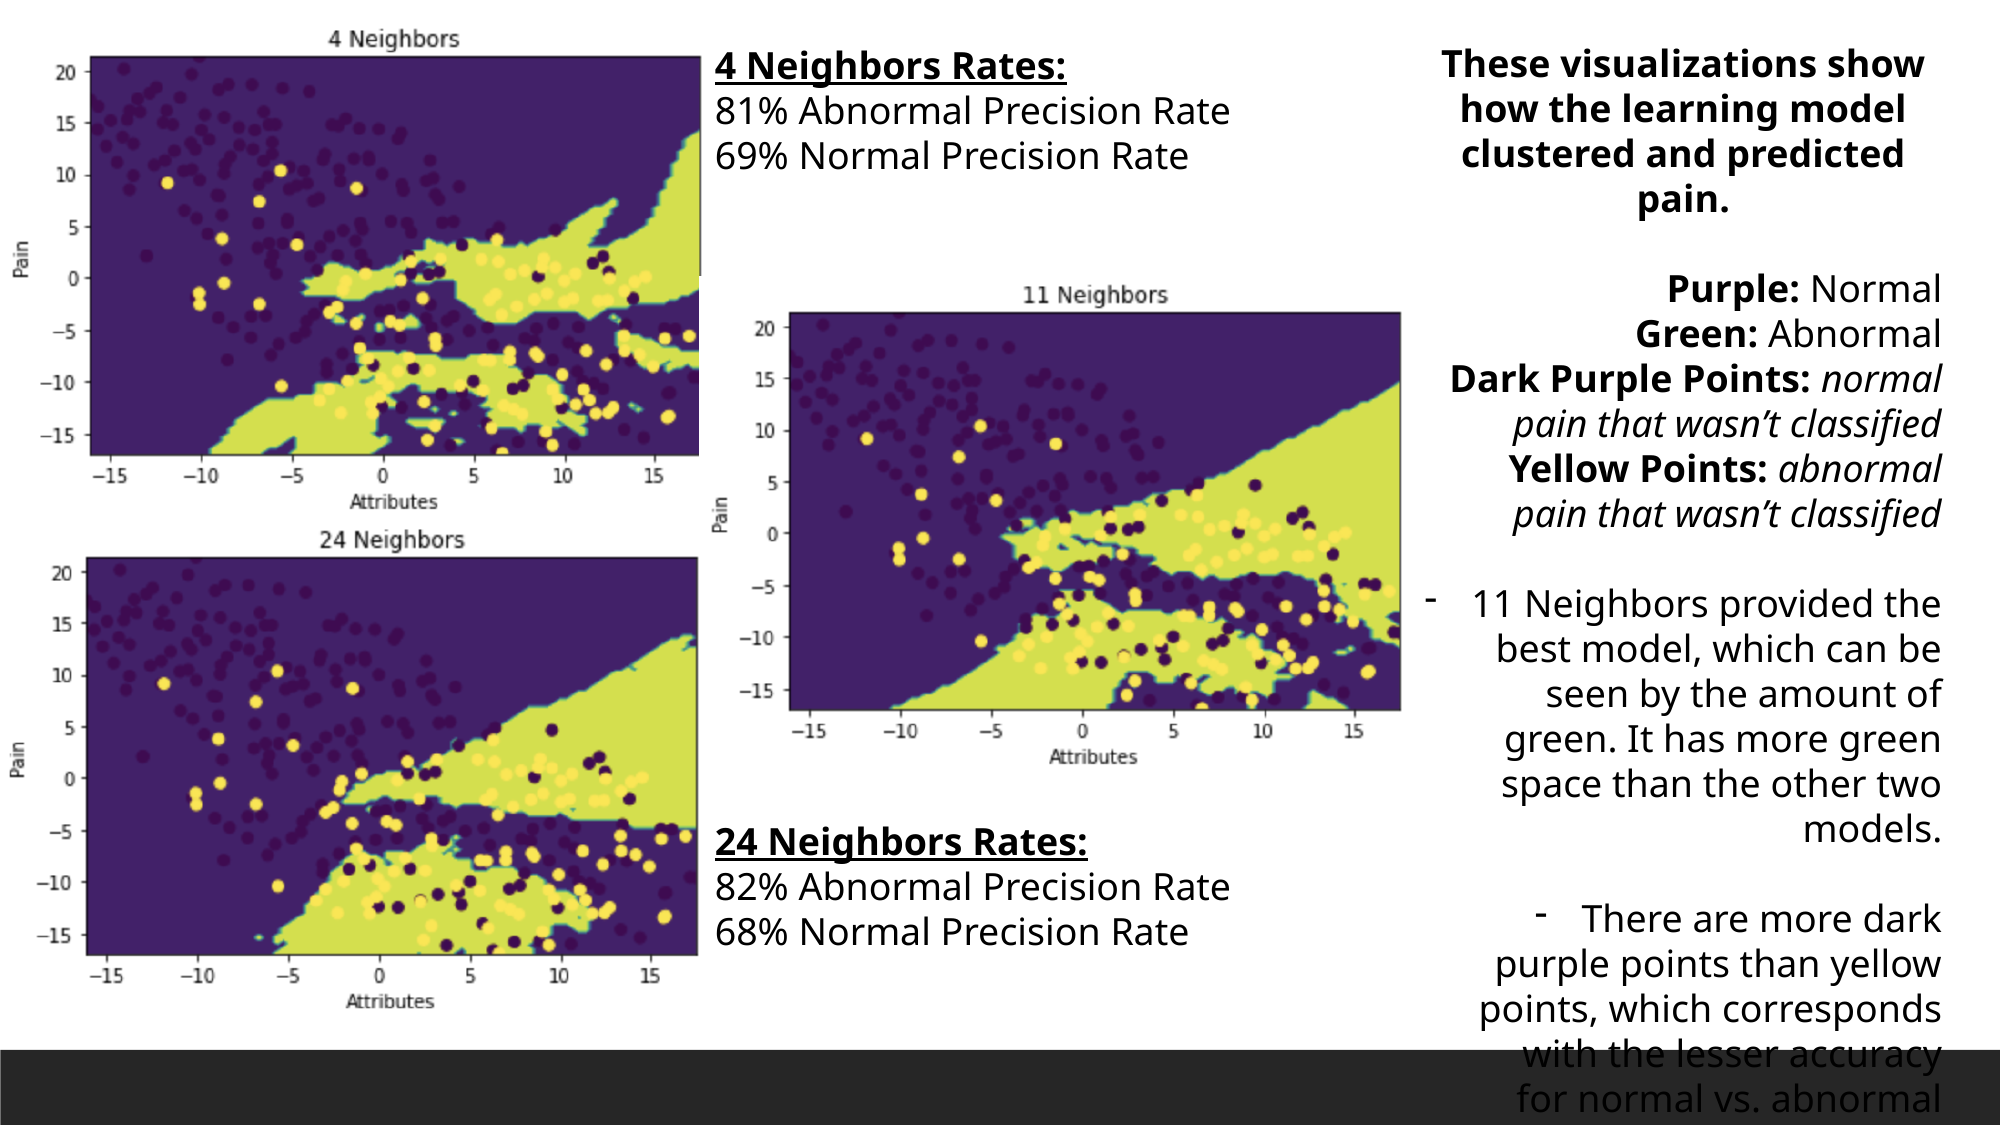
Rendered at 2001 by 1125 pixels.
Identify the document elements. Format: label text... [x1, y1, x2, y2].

text_box 24 Neighbors Rates: 82% Abnormal Precision Rate 68% Normal Precision Rate [717, 810, 1347, 1006]
text_box These visualizations show how the learning model clustered and predicted pain. Purple: Normal Green: Abnormal Dark Purple Points: normal pain that wasn’t classified Yellow Points: abnormal pain that wasn’t classified 11 Neighbors provided the best model, which can be seen by the amount of green. It has more green space than the other two models. There are more dark purple points than yellow points, which corresponds with the lesser accuracy for normal vs. abnormal pain. [1409, 32, 1958, 1125]
text_box 4 Neighbors Rates: 81% Abnormal Precision Rate 69% Normal Precision Rate [717, 34, 1347, 229]
picture [0, 20, 1411, 1019]
